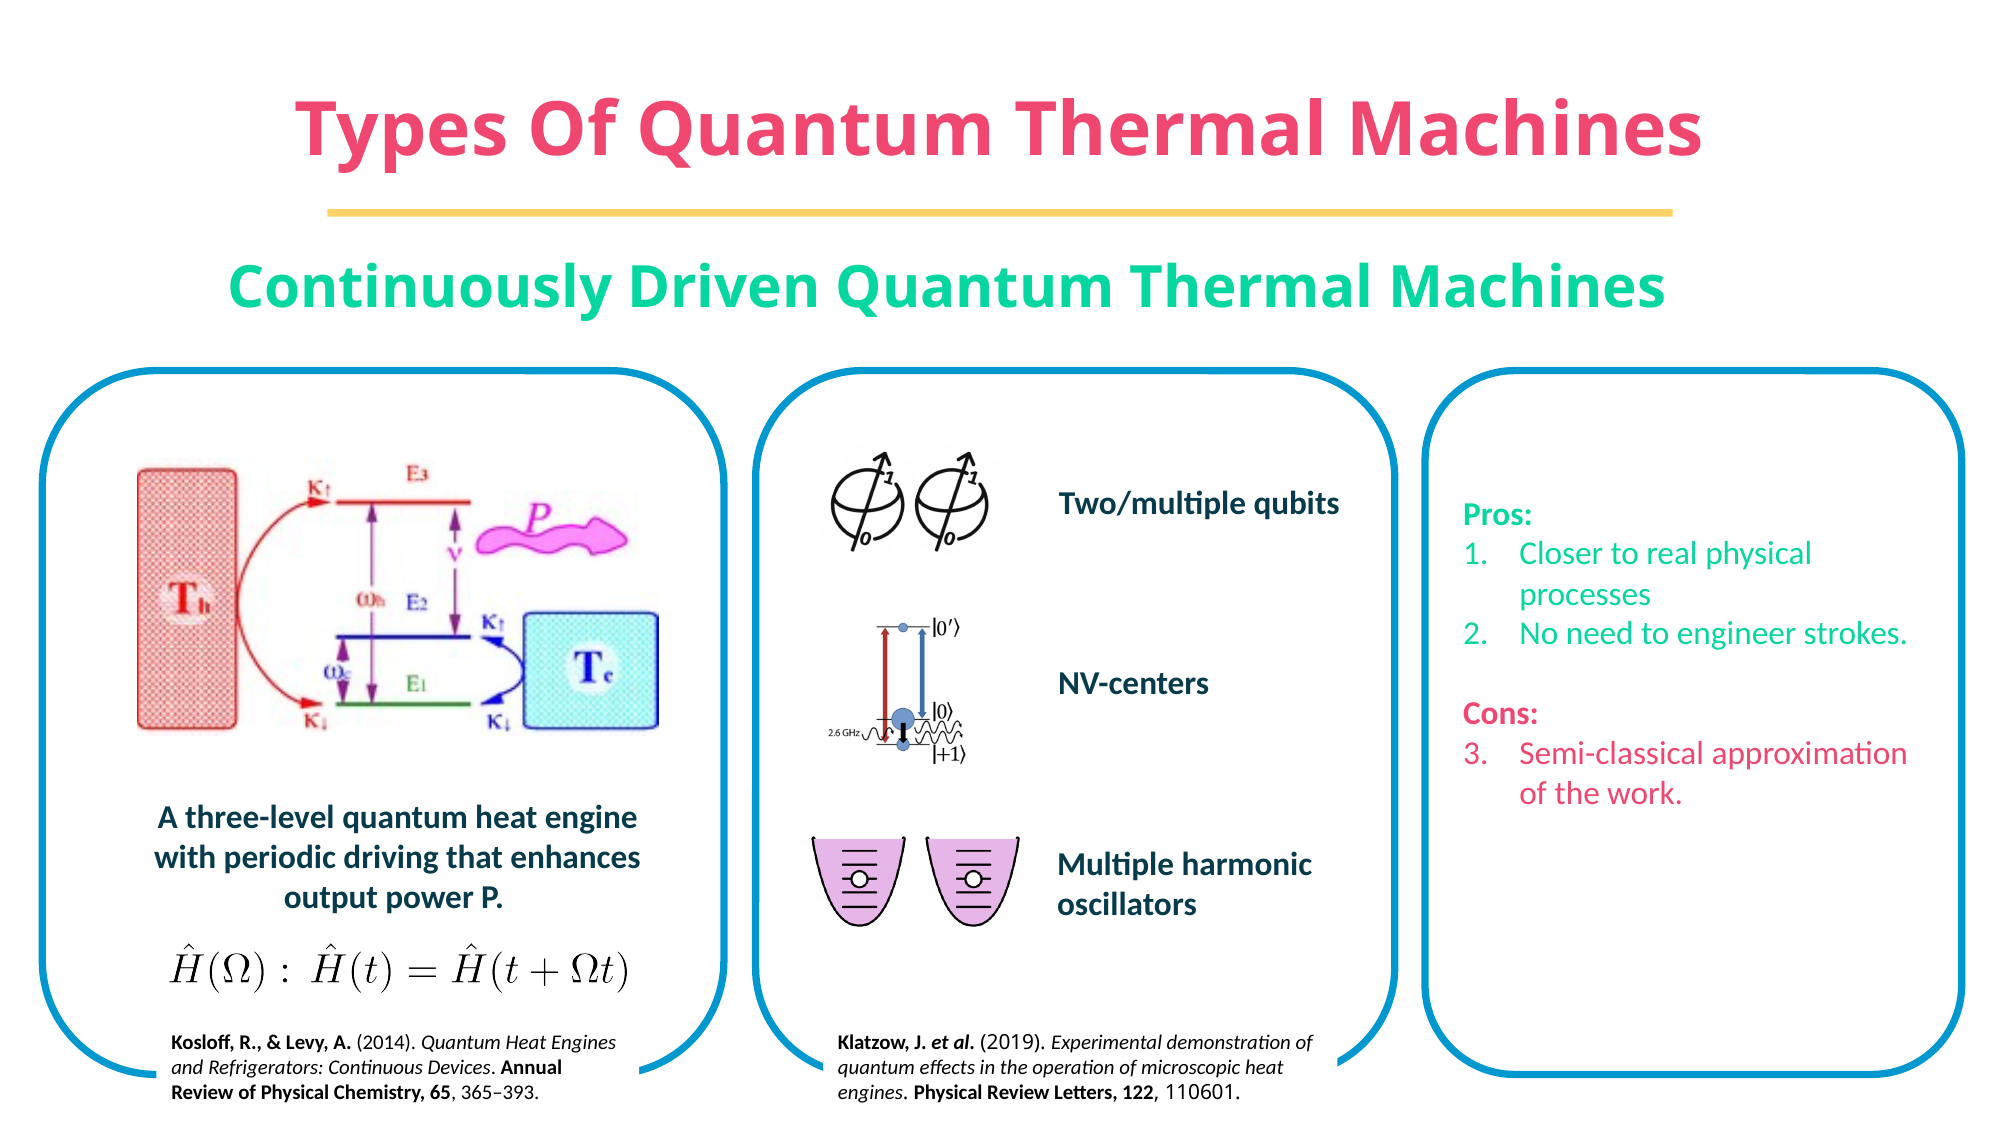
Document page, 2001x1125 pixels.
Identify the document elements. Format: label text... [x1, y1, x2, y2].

picture [826, 617, 972, 771]
picture [818, 441, 1003, 562]
text_box Continuously Driven Quantum Thermal Machines [212, 241, 1753, 327]
text_box Klatzow, J. et al. (2019). Experimental demonstration of quantum effects in the operation of microscopic heat engines. Physical Review Letters, 122, 110601. [823, 1021, 1338, 1111]
text_box Kosloff, R., & Levy, A. (2014). Quantum Heat Engines and Refrigerators: Continuous Devices. Annual Review of Physical Chemistry, 65, 365–393. [156, 1021, 640, 1111]
title Types Of Quantum Thermal Machines [137, 22, 1863, 240]
text_box [754, 369, 1396, 1069]
text_box Two/multiple qubits [1044, 473, 1356, 529]
picture [169, 943, 627, 994]
text_box A three-level quantum heat engine with periodic driving that enhances output power P. [137, 787, 659, 923]
text_box Multiple harmonic oscillators [1042, 834, 1336, 929]
text_box [1423, 369, 1963, 1076]
picture [137, 458, 659, 736]
picture [804, 825, 1032, 939]
text_box [326, 208, 1674, 218]
text_box [41, 369, 725, 1076]
text_box NV-centers [1043, 654, 1225, 709]
text_box Pros: Closer to real physical processes No need to engineer strokes. Cons: Semi-classical approximation of the work. [1448, 484, 1939, 819]
